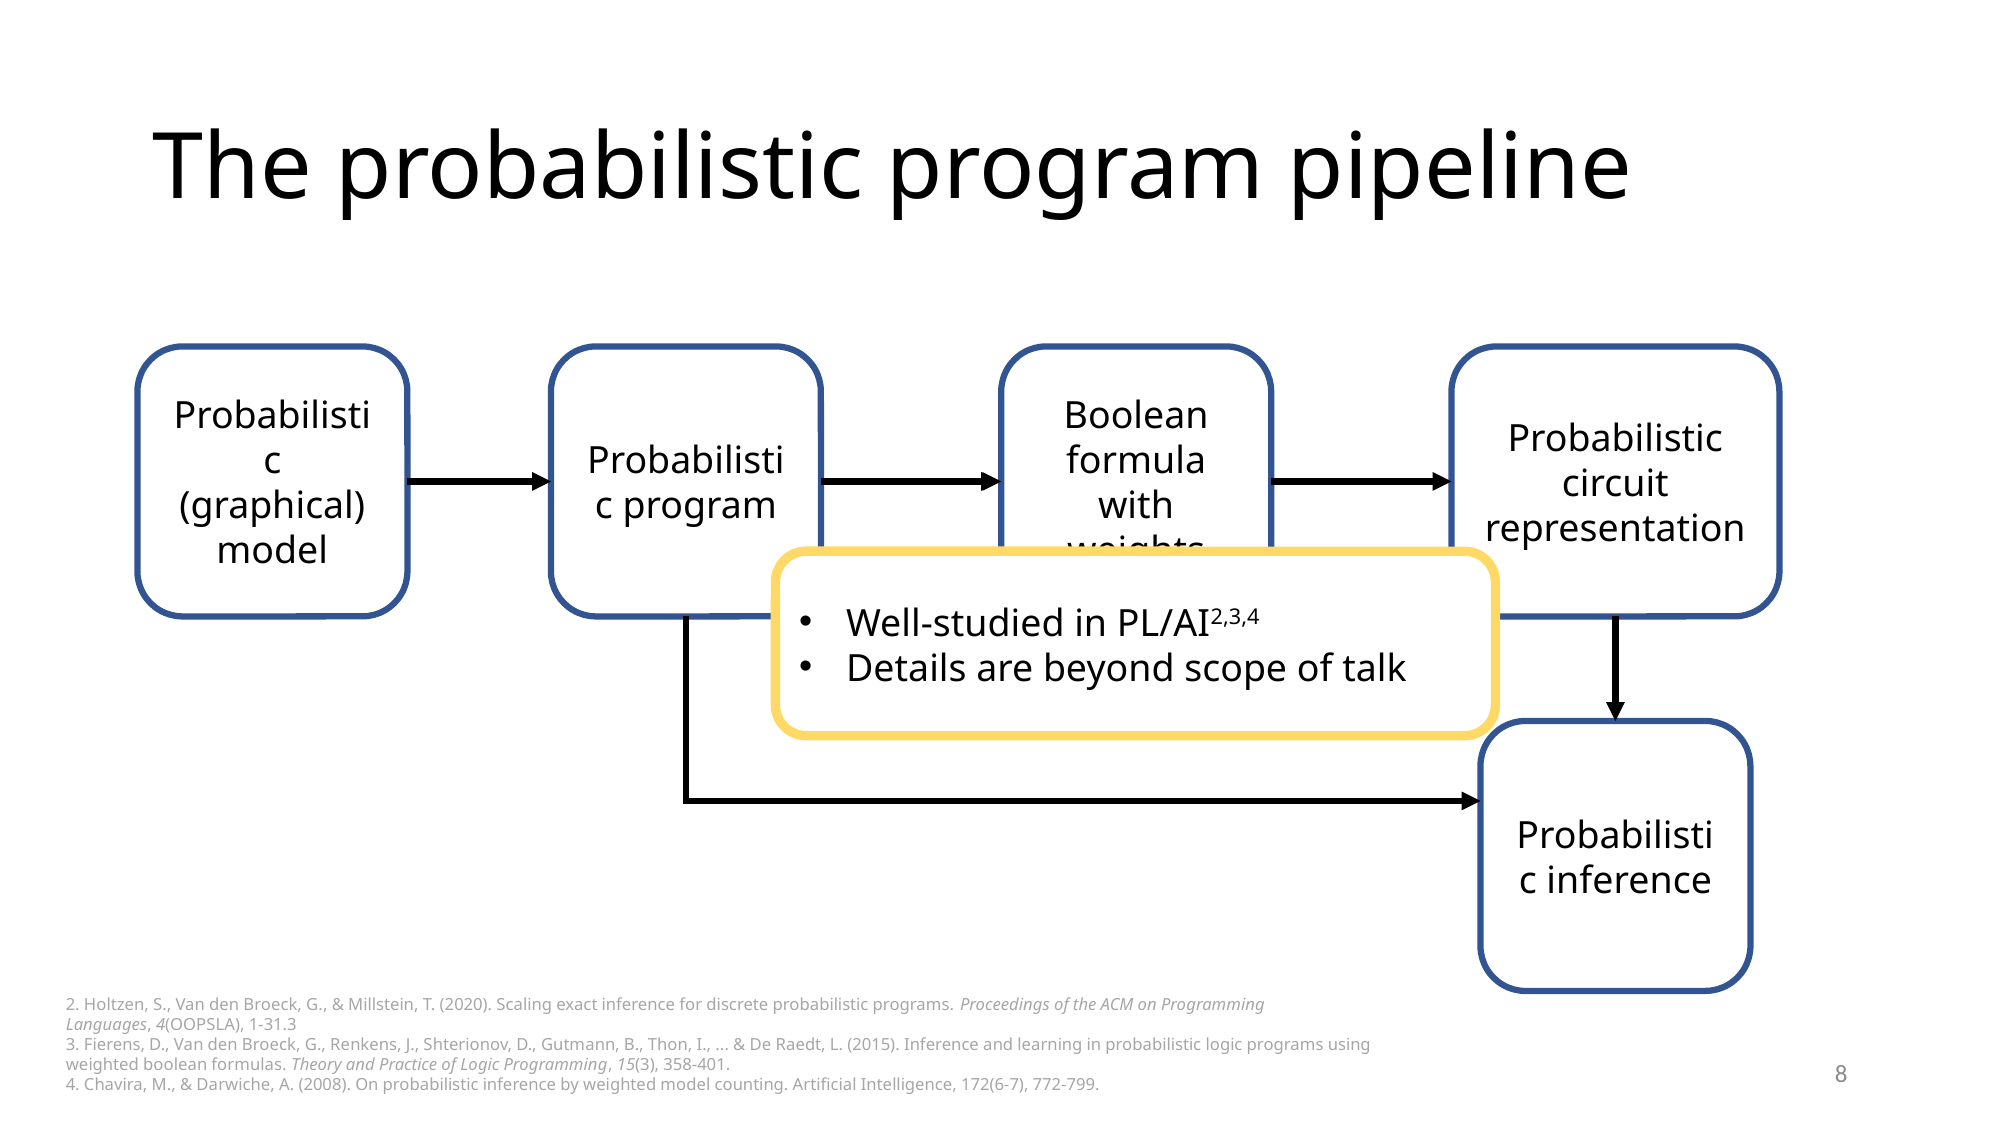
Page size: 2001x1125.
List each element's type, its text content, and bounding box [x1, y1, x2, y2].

text_box 2. Holtzen, S., Van den Broeck, G., & Millstein, T. (2020). Scaling exact inference for discrete probabilistic programs. Proceedings of the ACM on Programming Languages, 4(OOPSLA), 1-31.3 3. Fierens, D., Van den Broeck, G., Renkens, J., Shterionov, D., Gutmann, B., Thon, I., ... & De Raedt, L. (2015). Inference and learning in probabilistic logic programs using weighted boolean formulas. Theory and Practice of Logic Programming, 15(3), 358-401. 4. Chavira, M., & Darwiche, A. (2008). On probabilistic inference by weighted model counting. Artificial Intelligence, 172(6-7), 772-799. [51, 986, 990, 1101]
text_box Well-studied in PL/AI2,3,4 Details are beyond scope of talk [1176, 550, 1497, 737]
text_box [990, 311, 1176, 1106]
text_box Well-studied in PL/AI2,3,4 Details are beyond scope of talk [774, 550, 990, 737]
text_box Probabilistic (graphical) model [136, 345, 409, 618]
text_box 2. Holtzen, S., Van den Broeck, G., & Millstein, T. (2020). Scaling exact inference for discrete probabilistic programs. Proceedings of the ACM on Programming Languages, 4(OOPSLA), 1-31.3 3. Fierens, D., Van den Broeck, G., Renkens, J., Shterionov, D., Gutmann, B., Thon, I., ... & De Raedt, L. (2015). Inference and learning in probabilistic logic programs using weighted boolean formulas. Theory and Practice of Logic Programming, 15(3), 358-401. 4. Chavira, M., & Darwiche, A. (2008). On probabilistic inference by weighted model counting. Artificial Intelligence, 172(6-7), 772-799. [1176, 986, 1452, 1101]
text_box Probabilistic circuit representation [1450, 345, 1781, 618]
text_box Boolean formula with weights [1176, 345, 1273, 550]
title The probabilistic program pipeline [137, 59, 1863, 278]
text_box Probabilistic inference [1479, 719, 1752, 992]
text_box Probabilistic program [549, 345, 822, 618]
slide_number 8 [1412, 1042, 1863, 1103]
